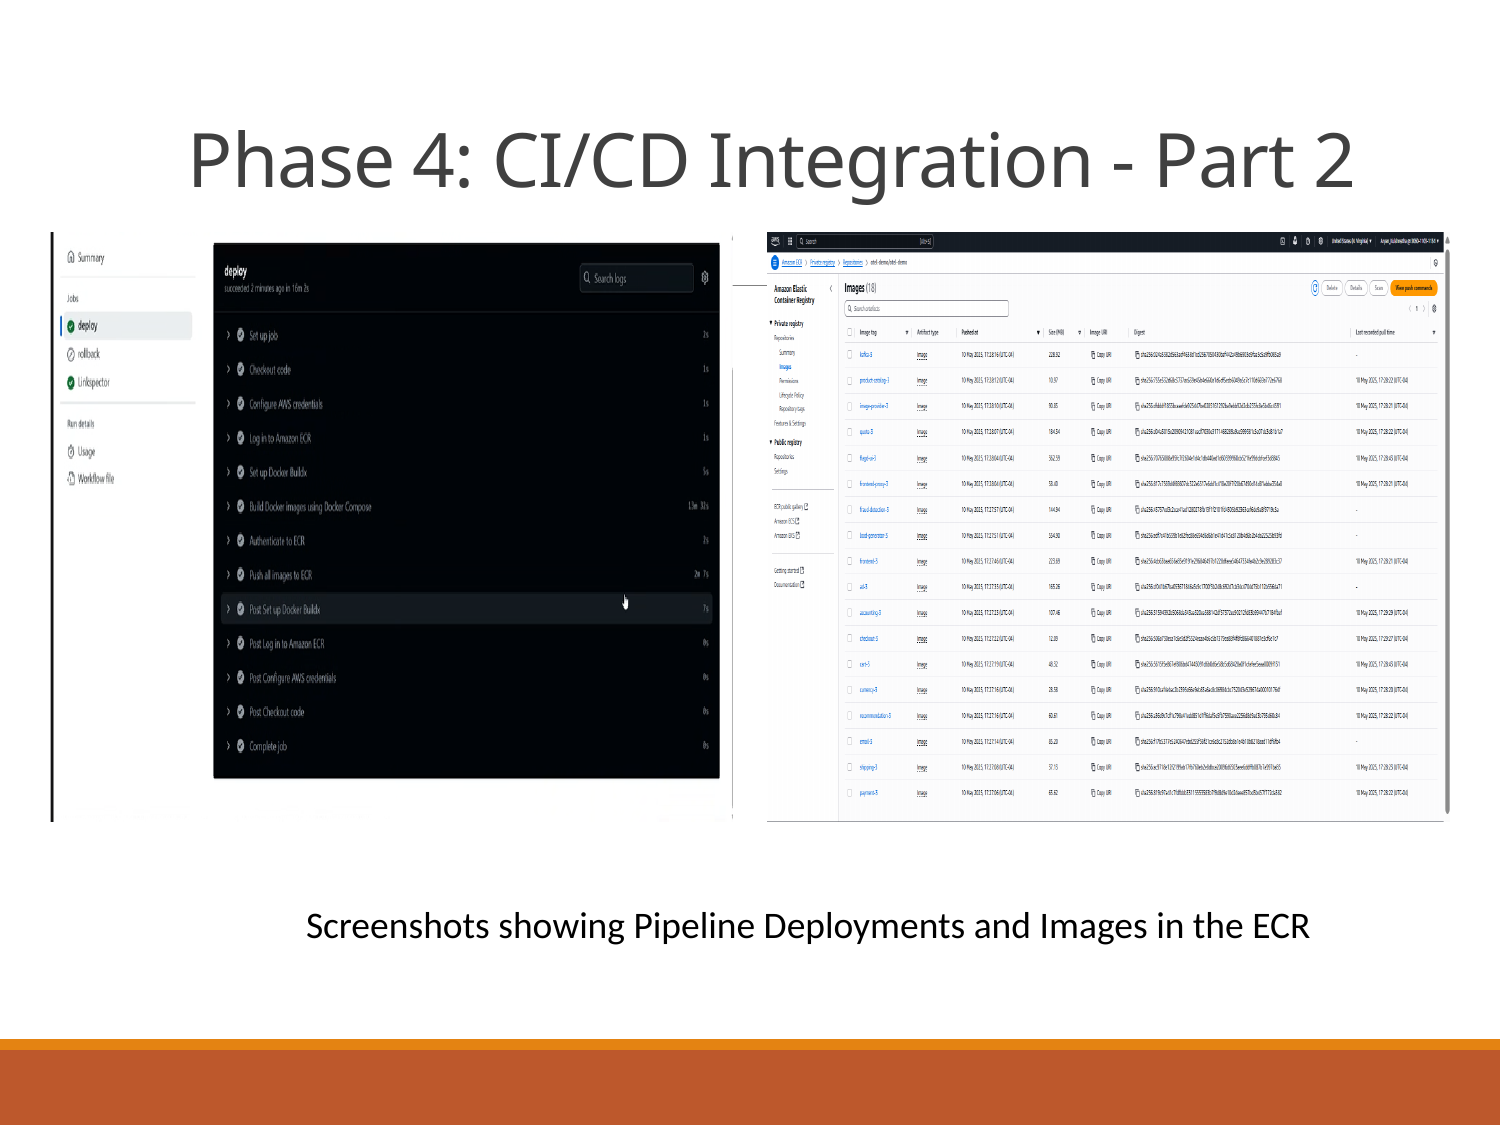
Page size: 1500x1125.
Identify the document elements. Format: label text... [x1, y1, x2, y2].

title Phase 4: CI/CD Integration - Part 2 [135, 47, 1373, 211]
picture [766, 232, 1450, 822]
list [50, 232, 734, 822]
text_box Screenshots showing Pipeline Deployments and Images in the ECR [291, 893, 1327, 954]
